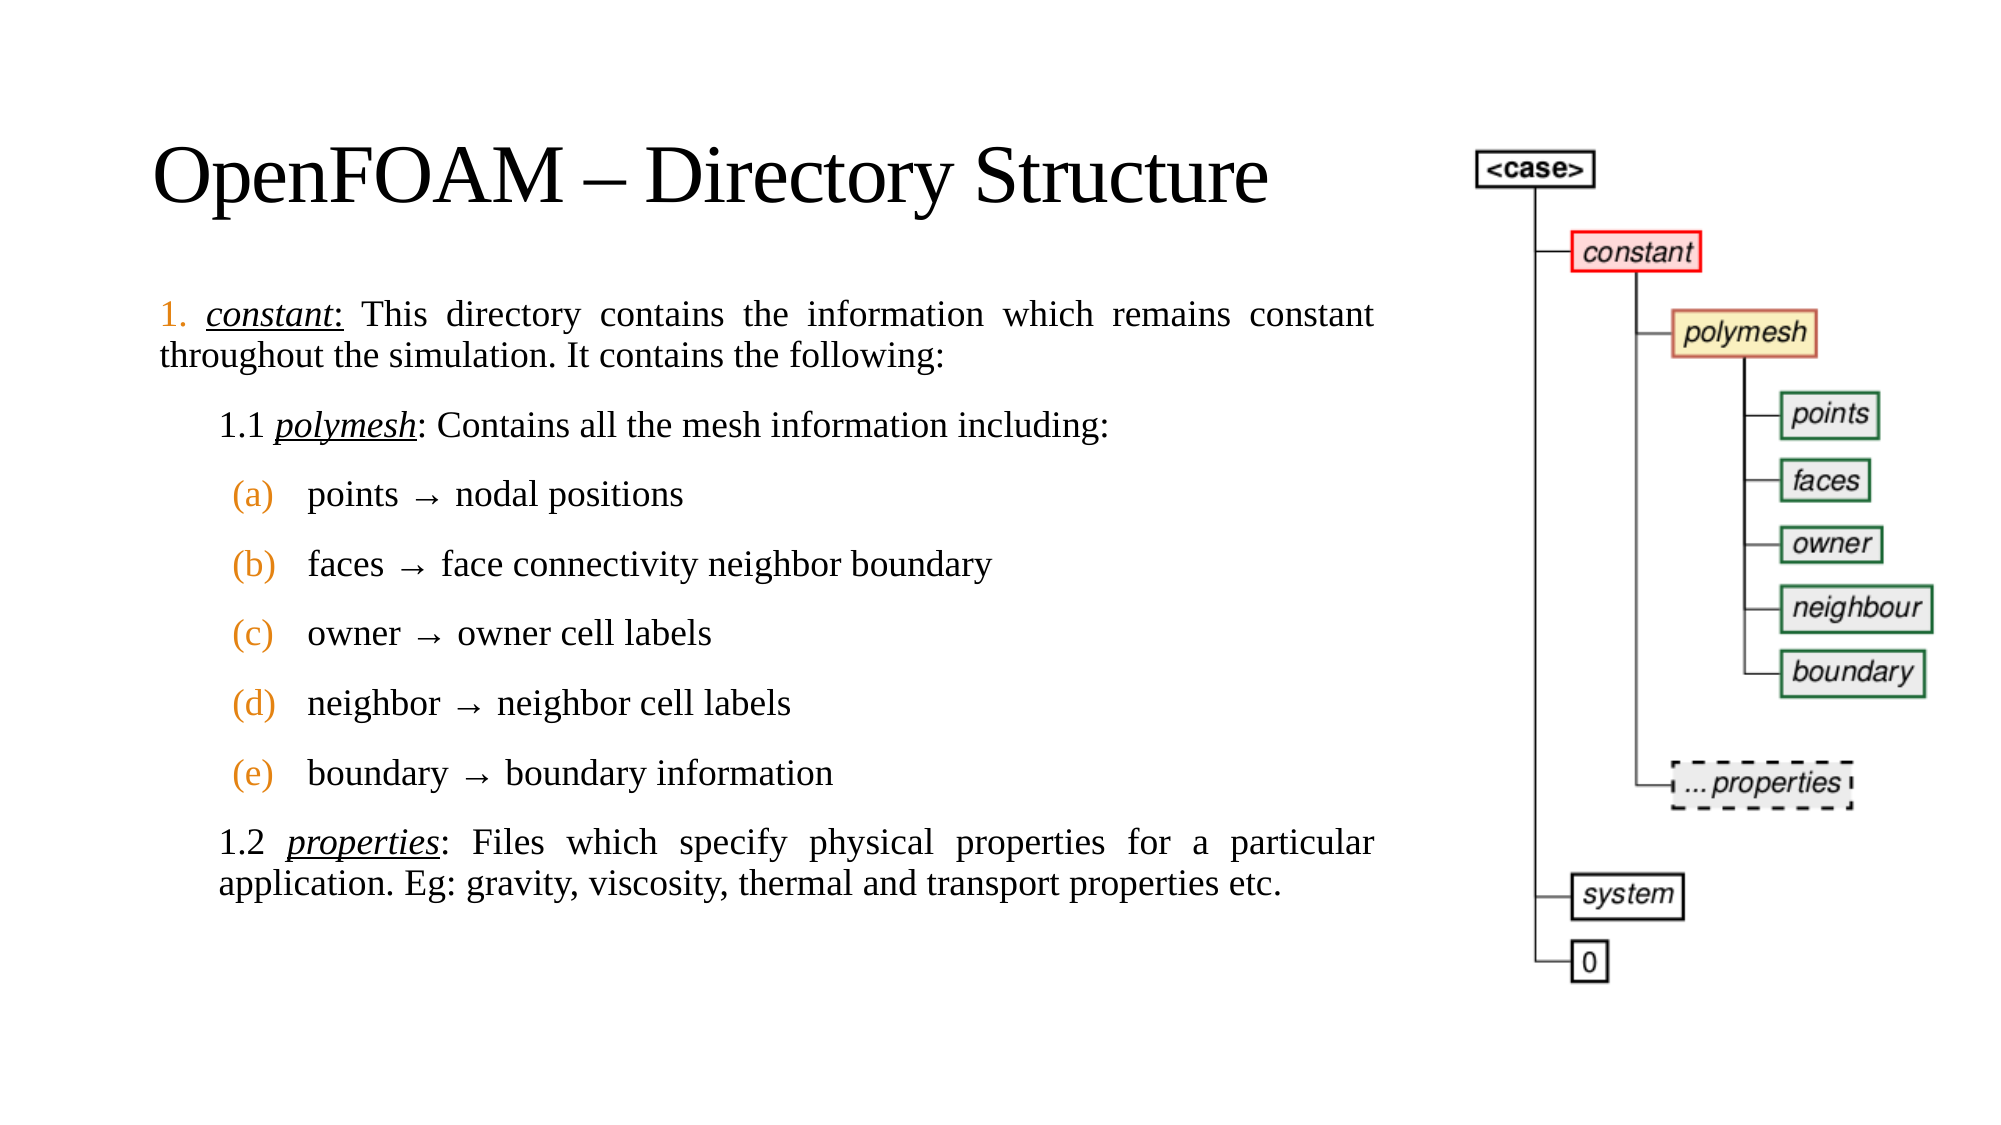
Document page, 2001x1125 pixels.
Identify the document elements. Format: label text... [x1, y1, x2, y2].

text_box OpenFOAM – Directory Structure [137, 59, 1902, 228]
picture [1459, 143, 1949, 991]
text_box constant: This directory contains the information which remains constant throughout the simulation. It contains the following: 1.1 polymesh: Contains all the mesh information including: points → nodal positions faces → face connectivity neighbor boundary owner → owner cell labels neighbor → neighbor cell labels boundary → boundary information 1.2 properties: Files which specify physical properties for a particular application. Eg: gravity, viscosity, thermal and transport properties etc. [159, 287, 1376, 938]
